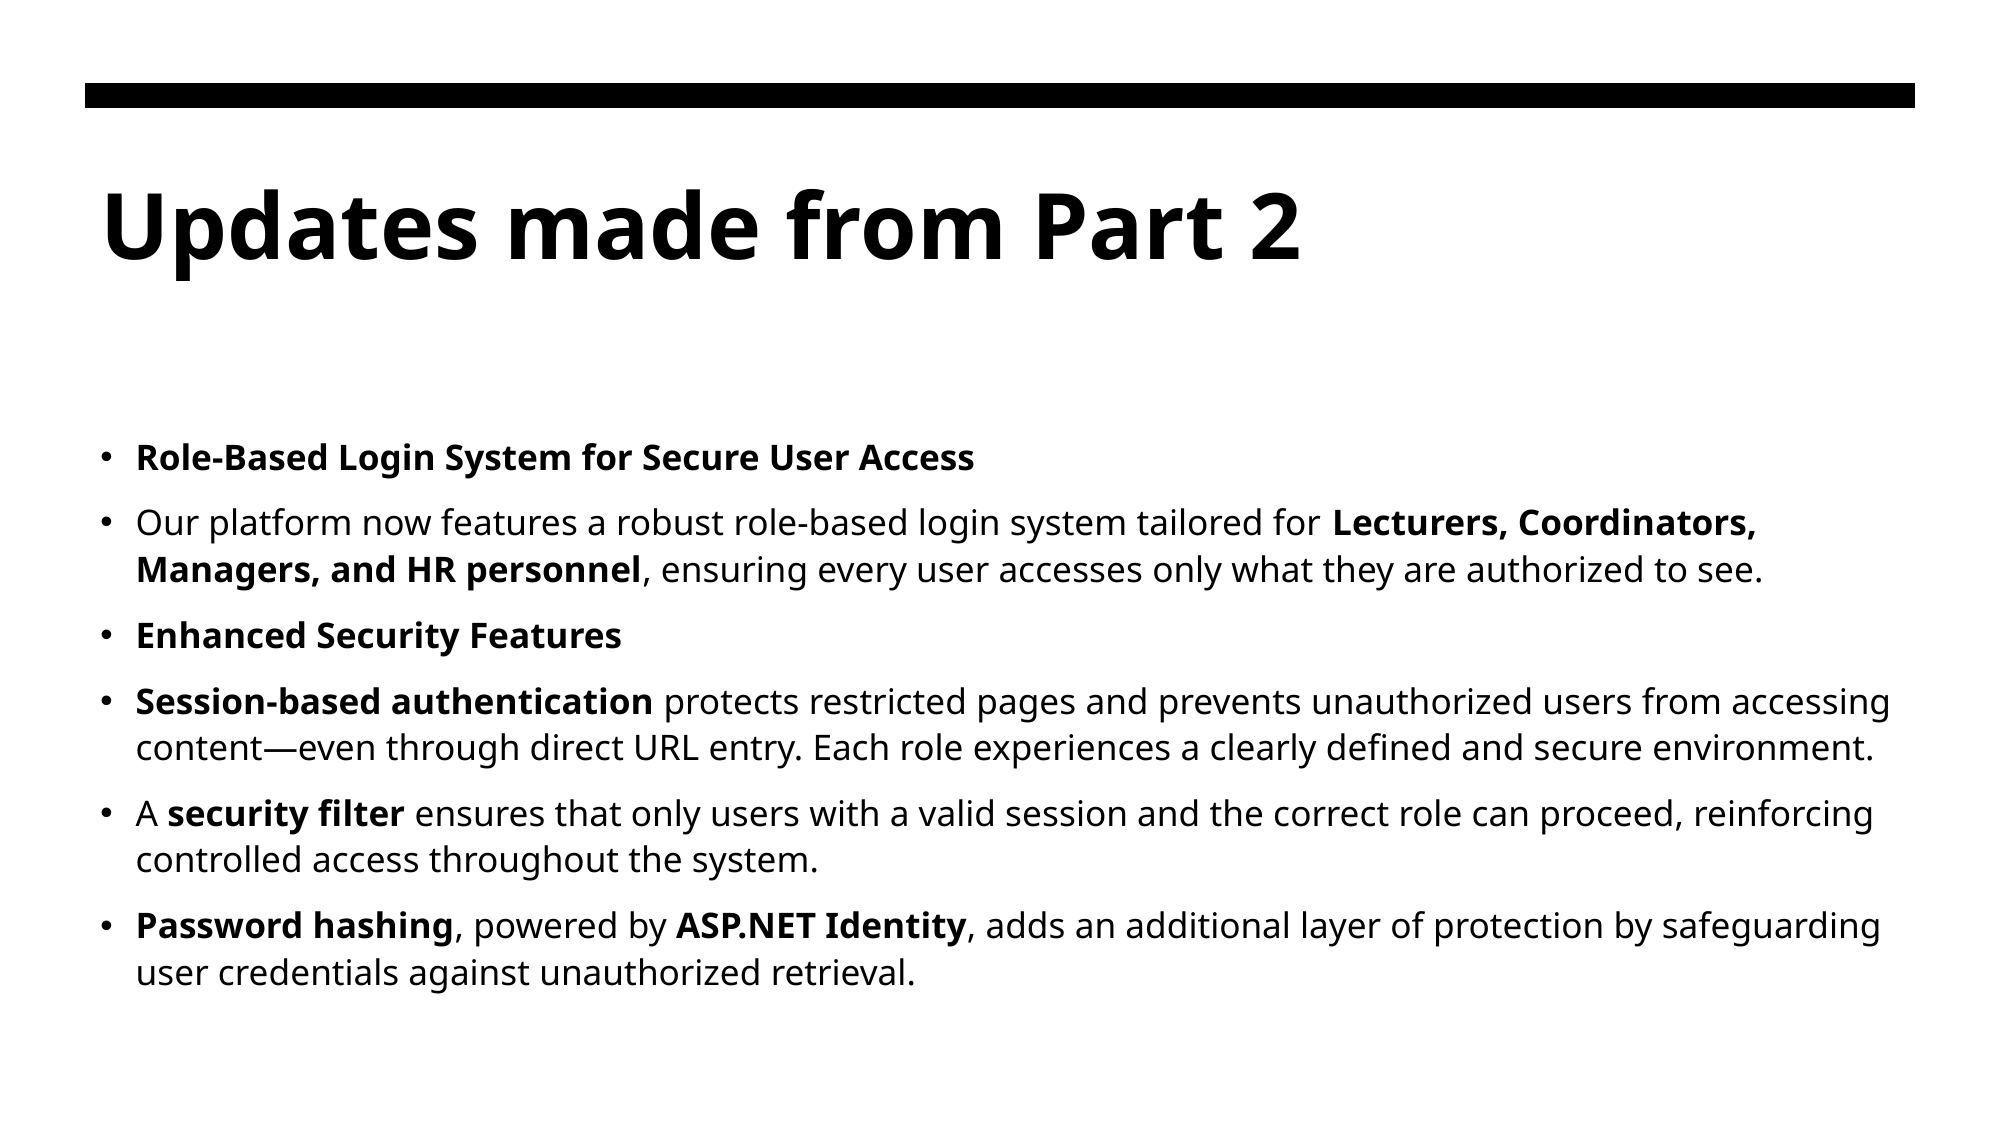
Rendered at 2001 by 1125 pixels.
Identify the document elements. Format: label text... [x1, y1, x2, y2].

title Updates made from Part 2 [85, 160, 1916, 401]
list Role-Based Login System for Secure User Access Our platform now features a robust role-based login system tailored for Lecturers, Coordinators, Managers, and HR personnel, ensuring every user accesses only what they are authorized to see. Enhanced Security Features Session-based authentication protects restricted pages and prevents unauthorized users from accessing content—even through direct URL entry. Each role experiences a clearly defined and secure environment. A security filter ensures that only users with a valid session and the correct role can proceed, reinforcing controlled access throughout the system. Password hashing, powered by ASP.NET Identity, adds an additional layer of protection by safeguarding user credentials against unauthorized retrieval. [85, 423, 1916, 1041]
